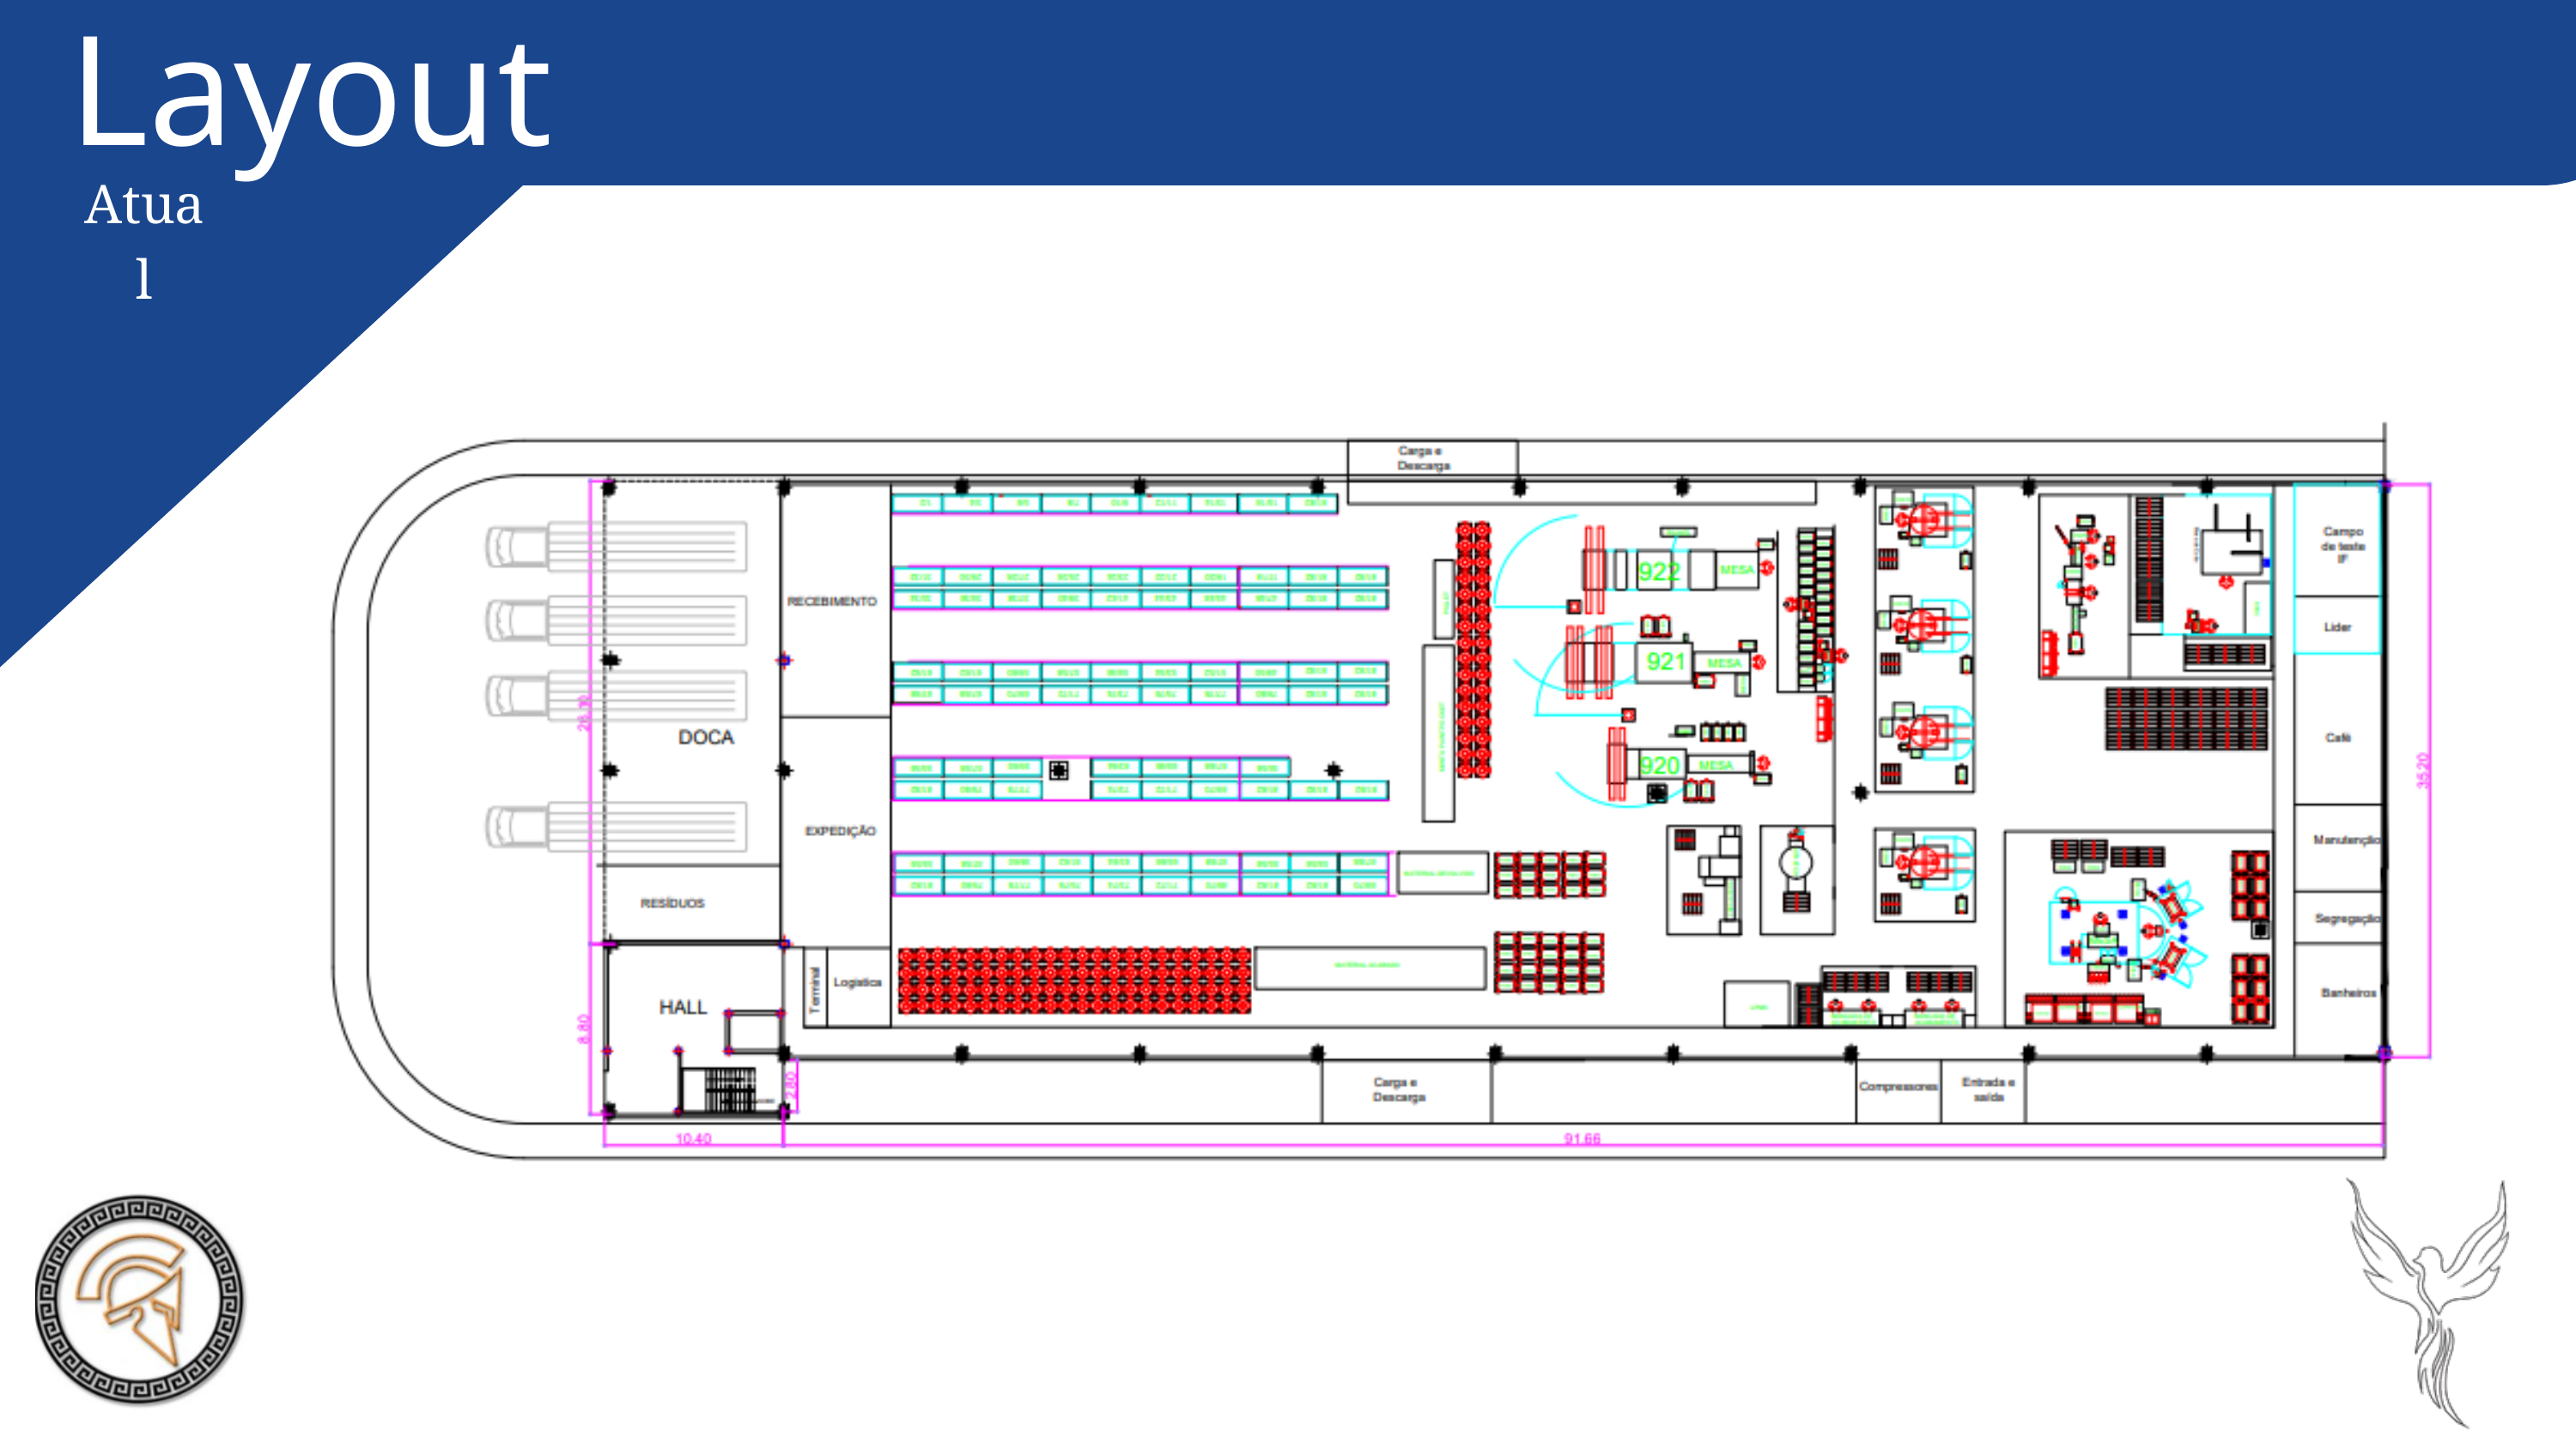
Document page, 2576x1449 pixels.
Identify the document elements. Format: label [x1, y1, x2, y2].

text_box [2331, 1175, 2530, 1432]
text_box [0, 0, 2576, 186]
text_box [0, 196, 532, 668]
text_box [35, 1175, 255, 1416]
text_box [310, 421, 2471, 1207]
